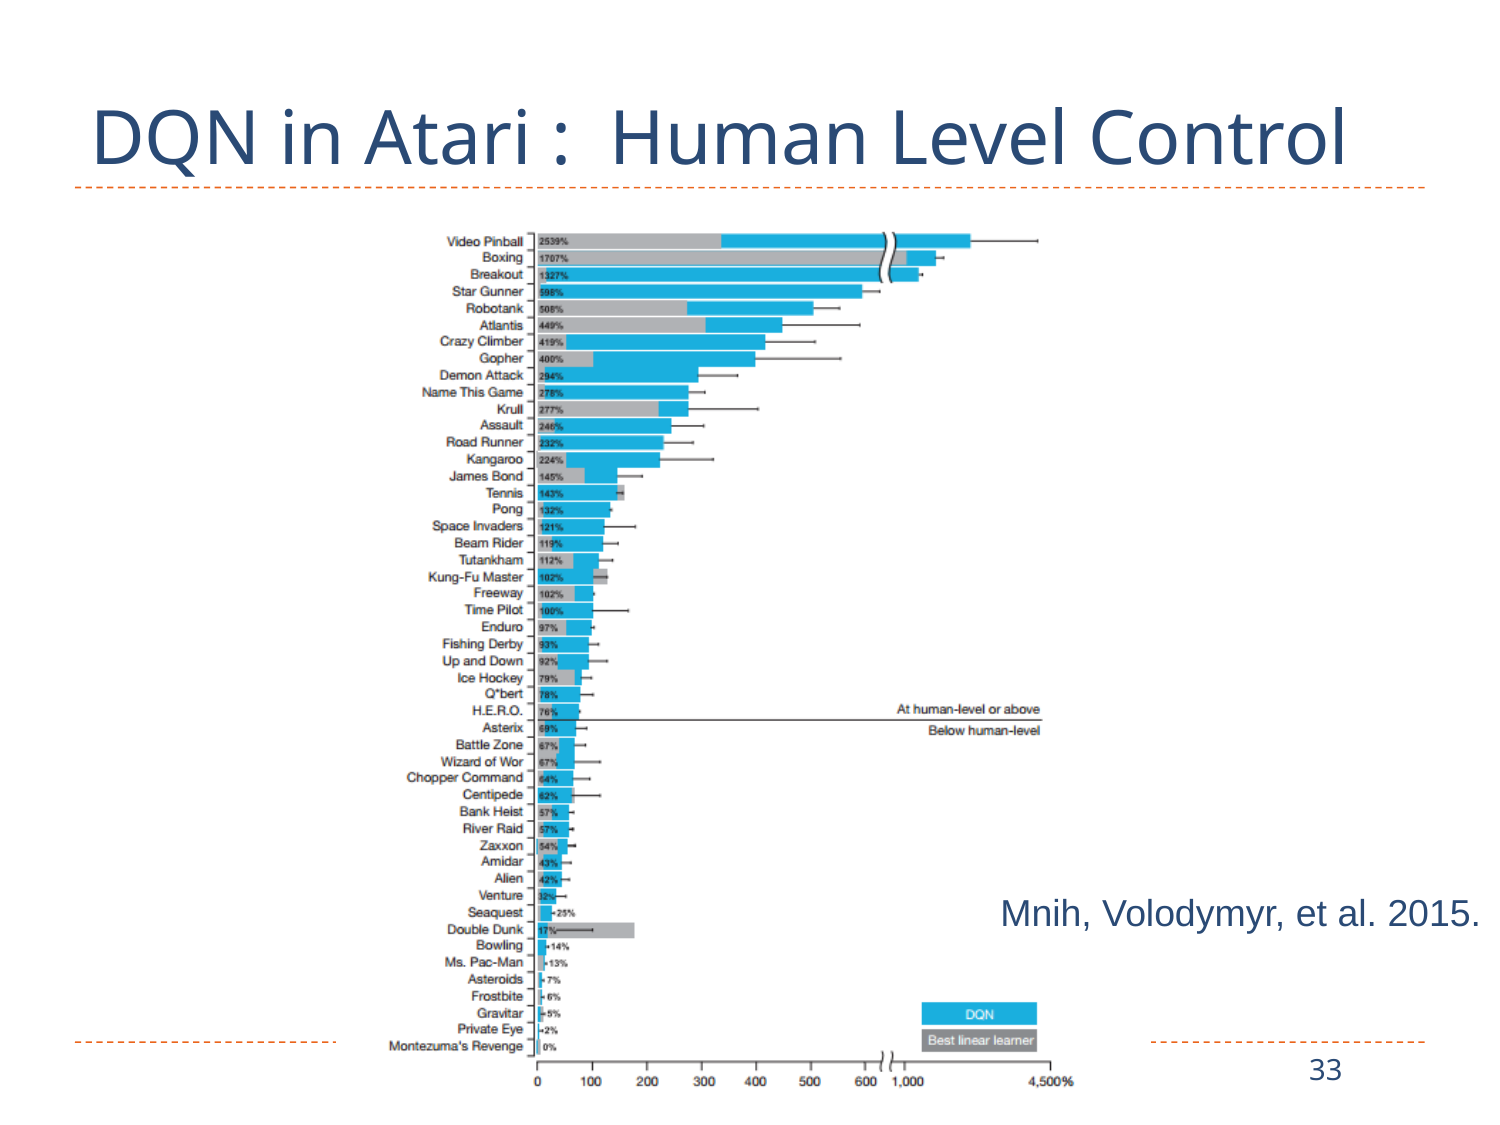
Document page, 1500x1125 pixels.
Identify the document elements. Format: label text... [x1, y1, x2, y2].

text_box Mnih, Volodymyr, et al. 2015. [1157, 881, 1497, 942]
picture [336, 207, 1151, 1099]
title DQN in Atari : Human Level Control [75, 24, 1425, 188]
